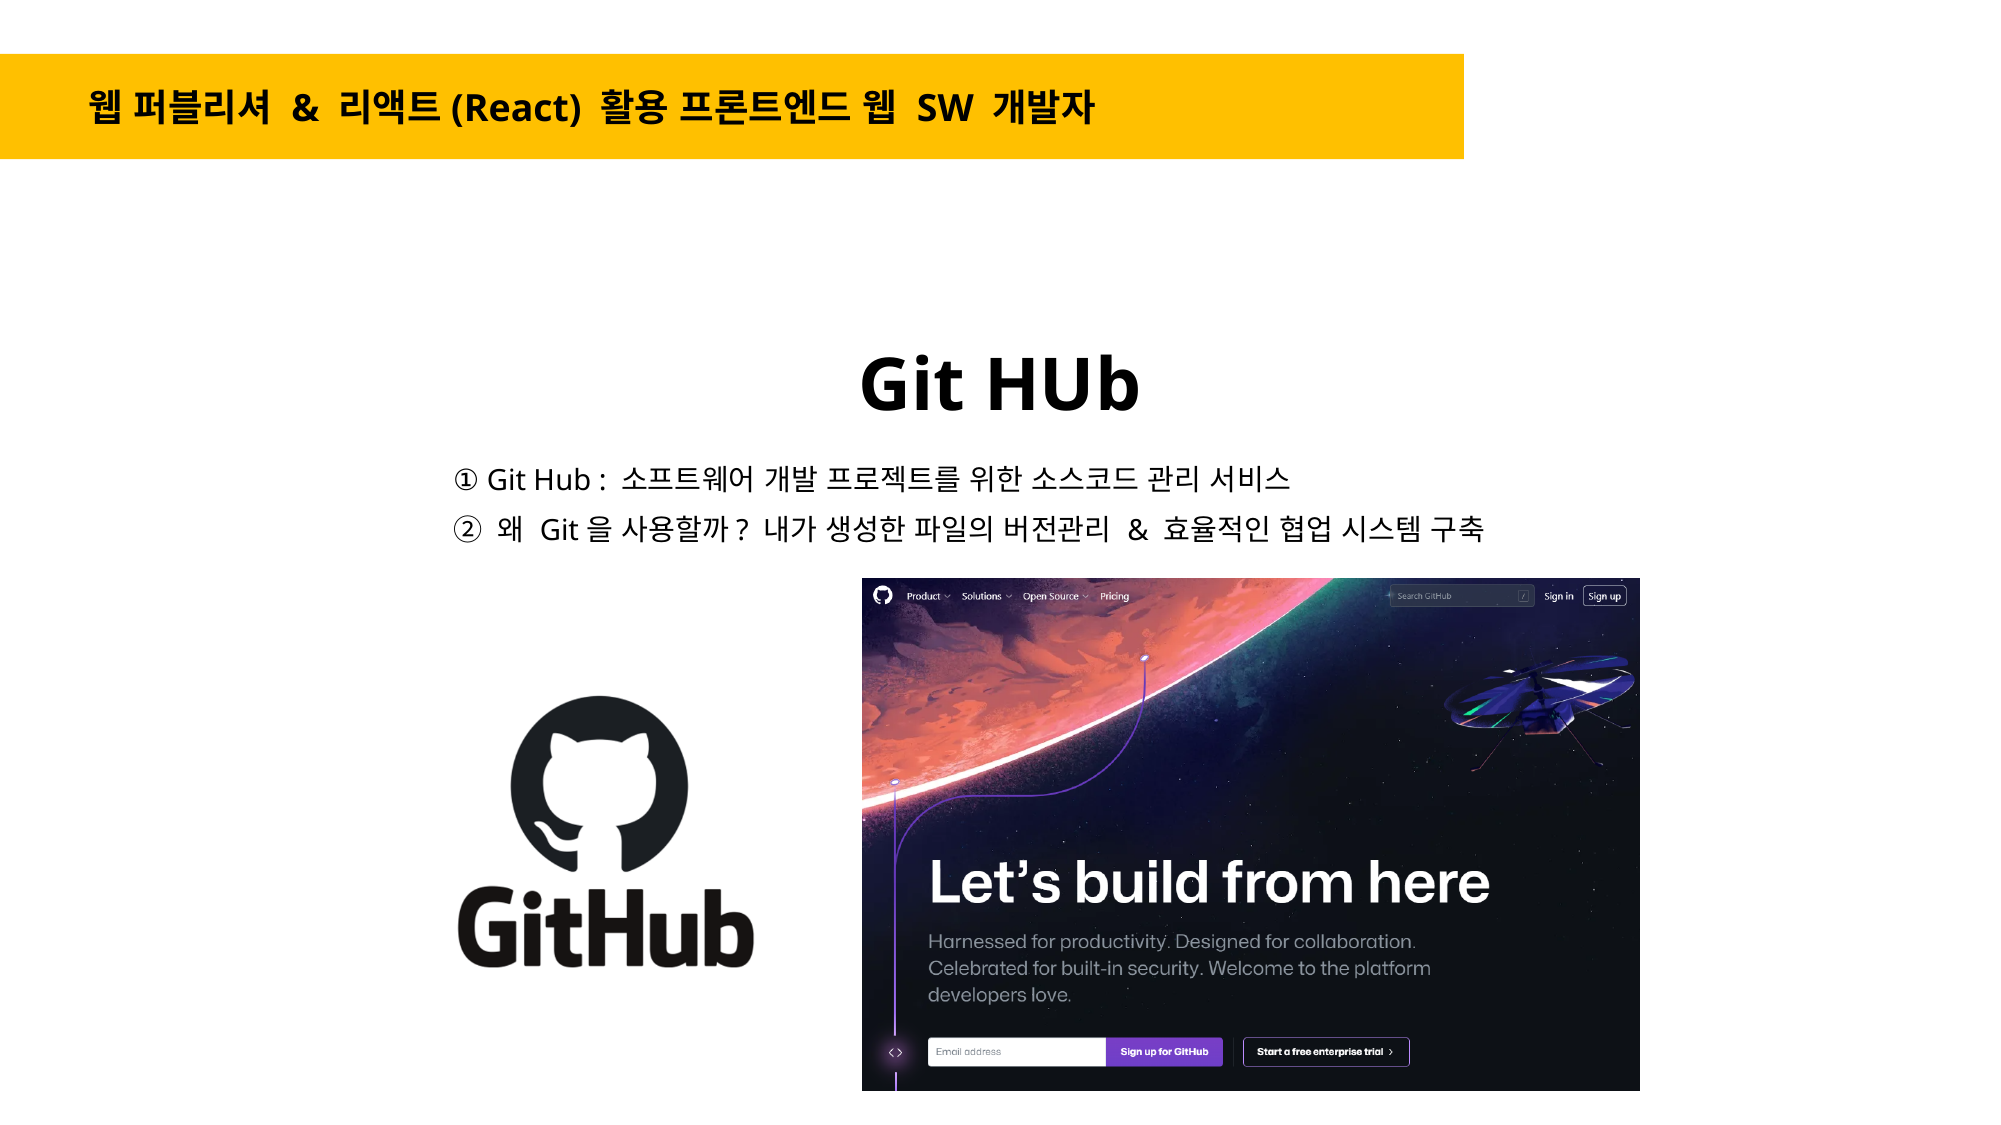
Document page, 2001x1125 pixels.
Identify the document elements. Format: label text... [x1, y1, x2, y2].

text_box Git HUb [428, 330, 1572, 433]
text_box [0, 53, 1464, 160]
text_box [360, 578, 1640, 1091]
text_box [438, 453, 1562, 555]
